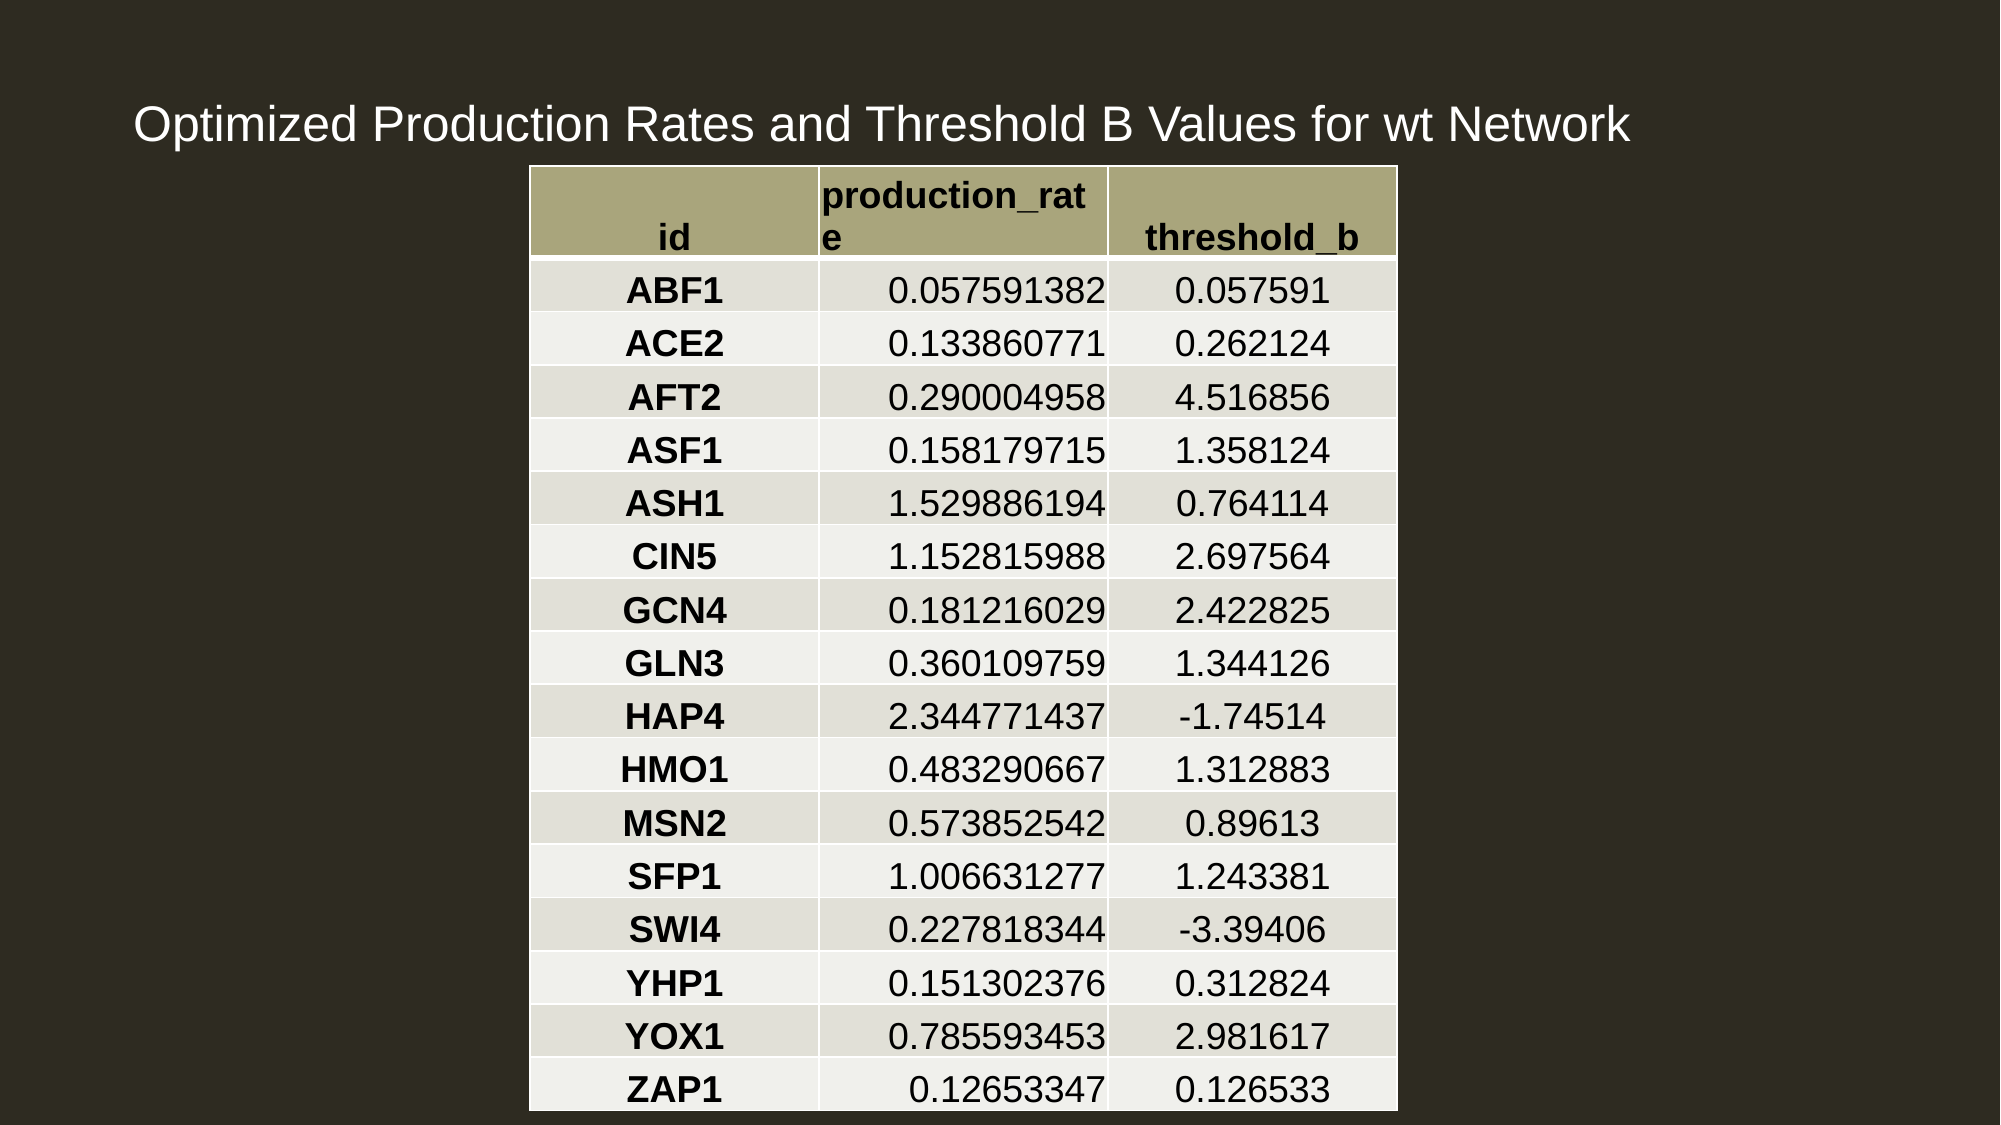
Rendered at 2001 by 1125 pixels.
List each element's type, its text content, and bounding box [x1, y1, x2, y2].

table_cell 0.158179715 [820, 419, 1107, 470]
table_cell MSN2 [531, 792, 818, 843]
table_cell 1.358124 [1109, 419, 1396, 470]
table_cell 0.133860771 [820, 312, 1107, 364]
table_cell 0.360109759 [820, 632, 1107, 683]
table_cell 0.126533 [1109, 1058, 1396, 1110]
table_cell 0.89613 [1109, 792, 1396, 843]
table_cell 0.227818344 [820, 898, 1107, 950]
table_cell ABF1 [531, 261, 818, 311]
table_cell 1.529886194 [820, 472, 1107, 524]
table_cell GCN4 [531, 579, 818, 630]
table_cell 0.785593453 [820, 1005, 1107, 1056]
table_cell 4.516856 [1109, 366, 1396, 417]
table_cell 0.312824 [1109, 952, 1396, 1003]
table_cell 2.344771437 [820, 685, 1107, 737]
table_cell 0.262124 [1109, 312, 1396, 364]
table_cell 0.12653347 [820, 1058, 1107, 1110]
table_header threshold_b [1109, 167, 1396, 255]
table_cell ASH1 [531, 472, 818, 524]
table_cell CIN5 [531, 525, 818, 577]
table_cell 0.057591 [1109, 261, 1396, 311]
table_cell -3.39406 [1109, 898, 1396, 950]
table_cell 1.344126 [1109, 632, 1396, 683]
table_cell 0.181216029 [820, 579, 1107, 630]
table_header production_rate [820, 167, 1107, 255]
table_cell YHP1 [531, 952, 818, 1003]
table_cell 1.243381 [1109, 845, 1396, 897]
table_cell 0.151302376 [820, 952, 1107, 1003]
table_cell 1.152815988 [820, 525, 1107, 577]
table_cell 0.290004958 [820, 366, 1107, 417]
table_cell 0.483290667 [820, 738, 1107, 790]
table_cell SWI4 [531, 898, 818, 950]
table_cell 1.006631277 [820, 845, 1107, 897]
table_cell 0.764114 [1109, 472, 1396, 524]
table_cell SFP1 [531, 845, 818, 897]
table_cell HMO1 [531, 738, 818, 790]
table_cell ACE2 [531, 312, 818, 364]
table_cell ASF1 [531, 419, 818, 470]
table_cell GLN3 [531, 632, 818, 683]
table_cell 0.057591382 [820, 261, 1107, 311]
text_box Optimized Production Rates and Threshold B Values for wt Network [118, 84, 1750, 159]
table_cell -1.74514 [1109, 685, 1396, 737]
table_cell ZAP1 [531, 1058, 818, 1110]
table_cell 0.573852542 [820, 792, 1107, 843]
table_cell YOX1 [531, 1005, 818, 1056]
table_cell 1.312883 [1109, 738, 1396, 790]
table_cell HAP4 [531, 685, 818, 737]
table_header id [531, 167, 818, 255]
table_cell 2.422825 [1109, 579, 1396, 630]
table_cell 2.981617 [1109, 1005, 1396, 1056]
table_cell AFT2 [531, 366, 818, 417]
table_cell 2.697564 [1109, 525, 1396, 577]
